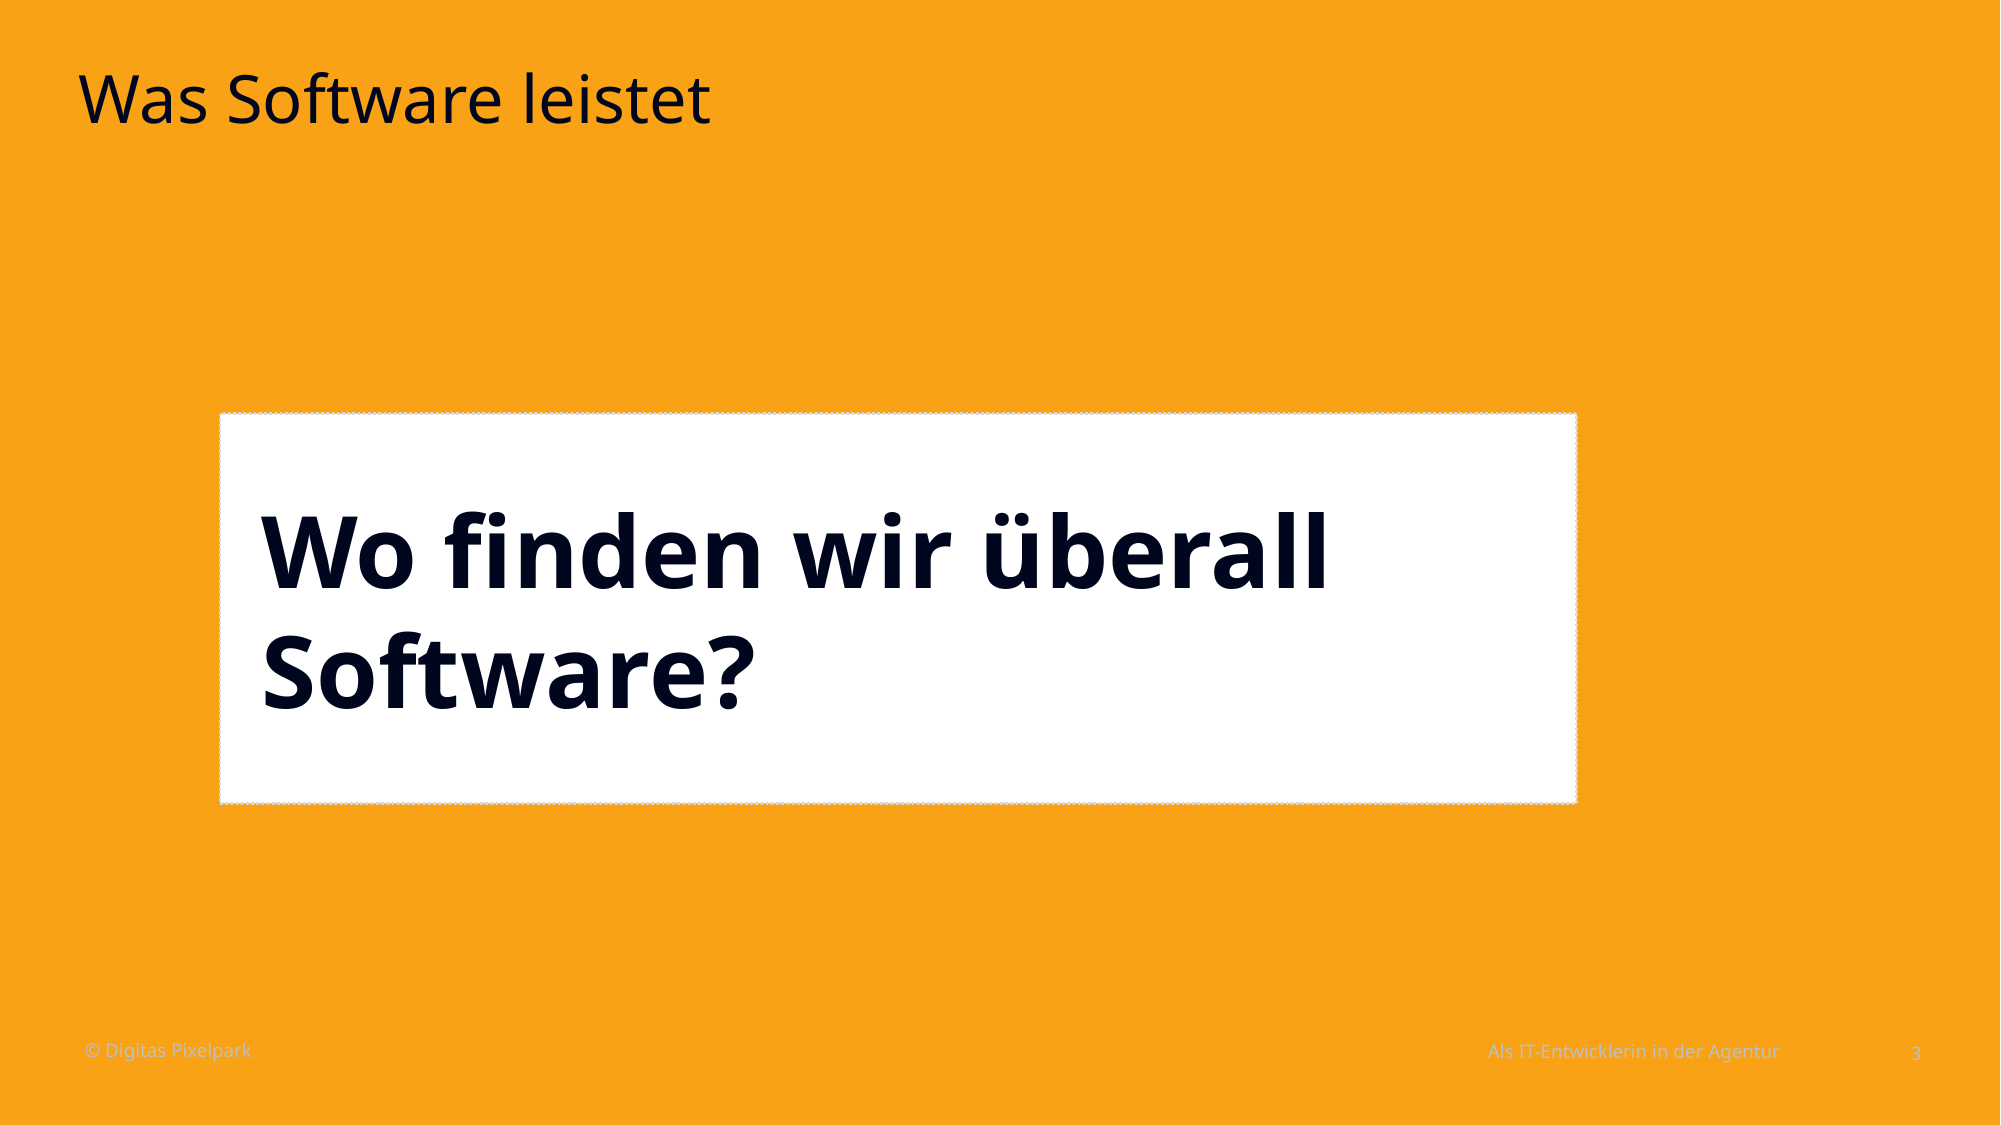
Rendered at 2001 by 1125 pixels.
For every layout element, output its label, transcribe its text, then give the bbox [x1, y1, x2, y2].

title Was Software leistet [78, 66, 1780, 126]
footer Als IT-Entwicklerin in der Agentur [1106, 1040, 1780, 1062]
text_box Wo finden wir überall Software? [219, 413, 1578, 804]
slide_number 3 [1862, 1041, 1922, 1064]
